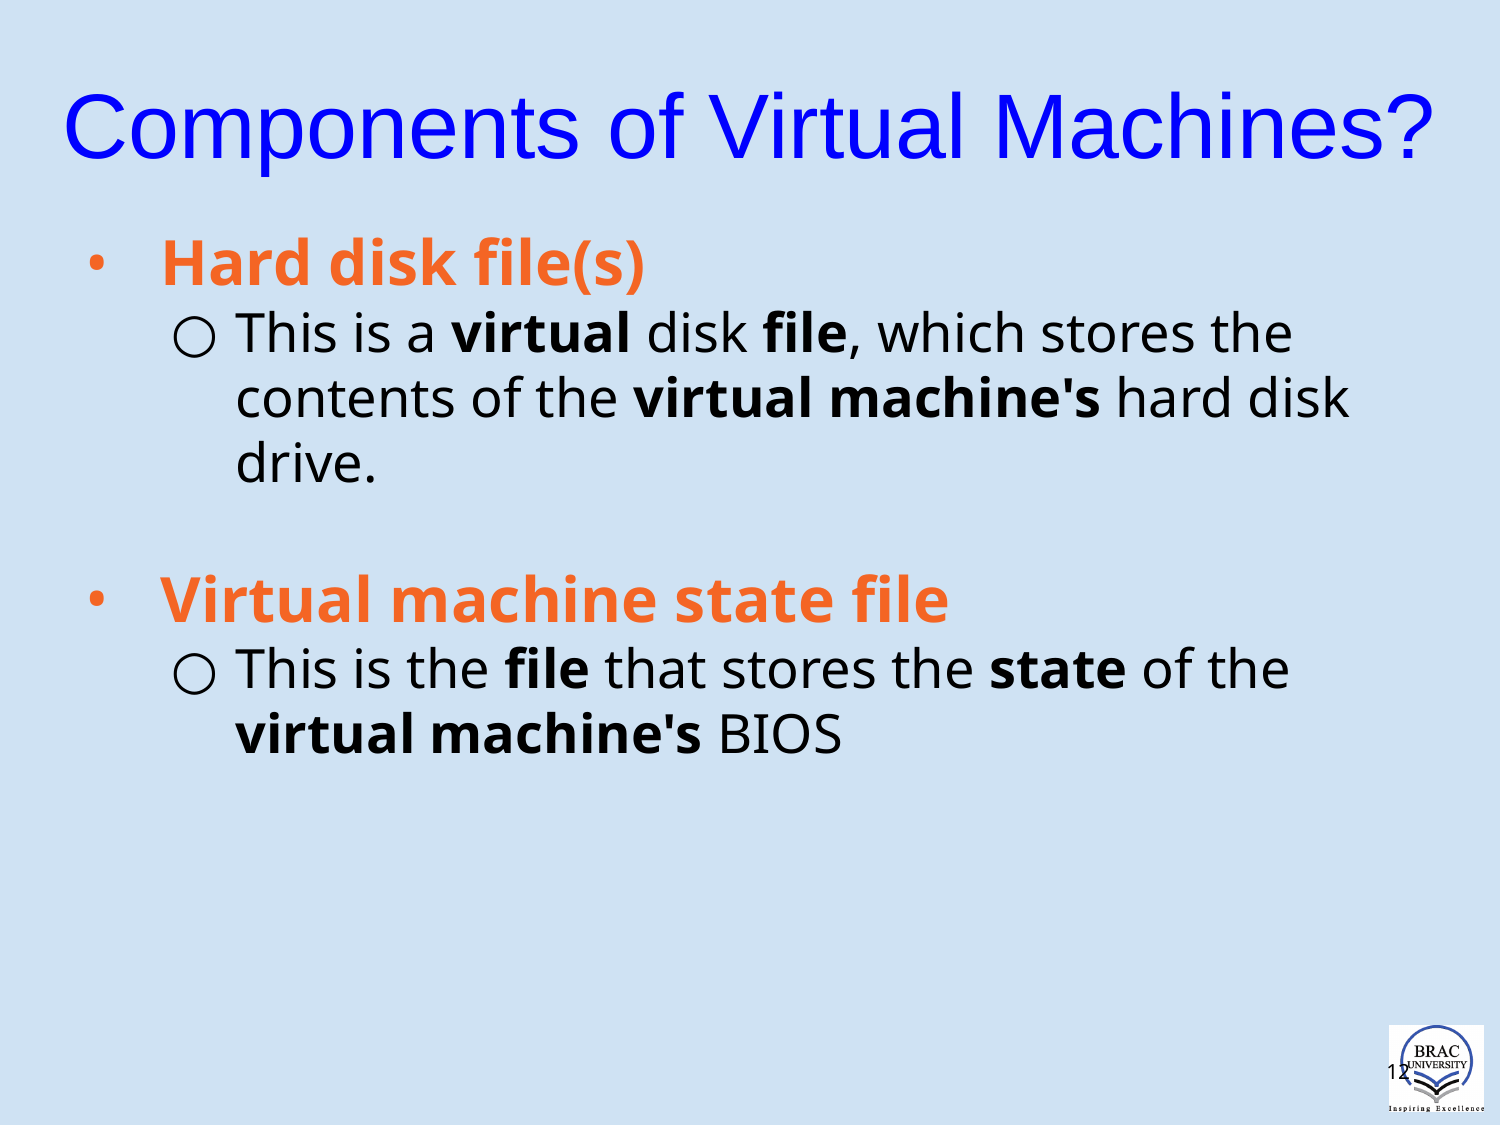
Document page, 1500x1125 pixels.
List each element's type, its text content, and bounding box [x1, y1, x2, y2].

picture [1389, 1025, 1484, 1112]
text_box Hard disk file(s) This is a virtual disk file, which stores the contents of the virtual machine's hard disk drive. Virtual machine state file This is the file that stores the state of the virtual machine's BIOS [70, 215, 1475, 963]
slide_number ‹#› [1074, 1042, 1425, 1103]
title Components of Virtual Machines? [0, 28, 1500, 216]
